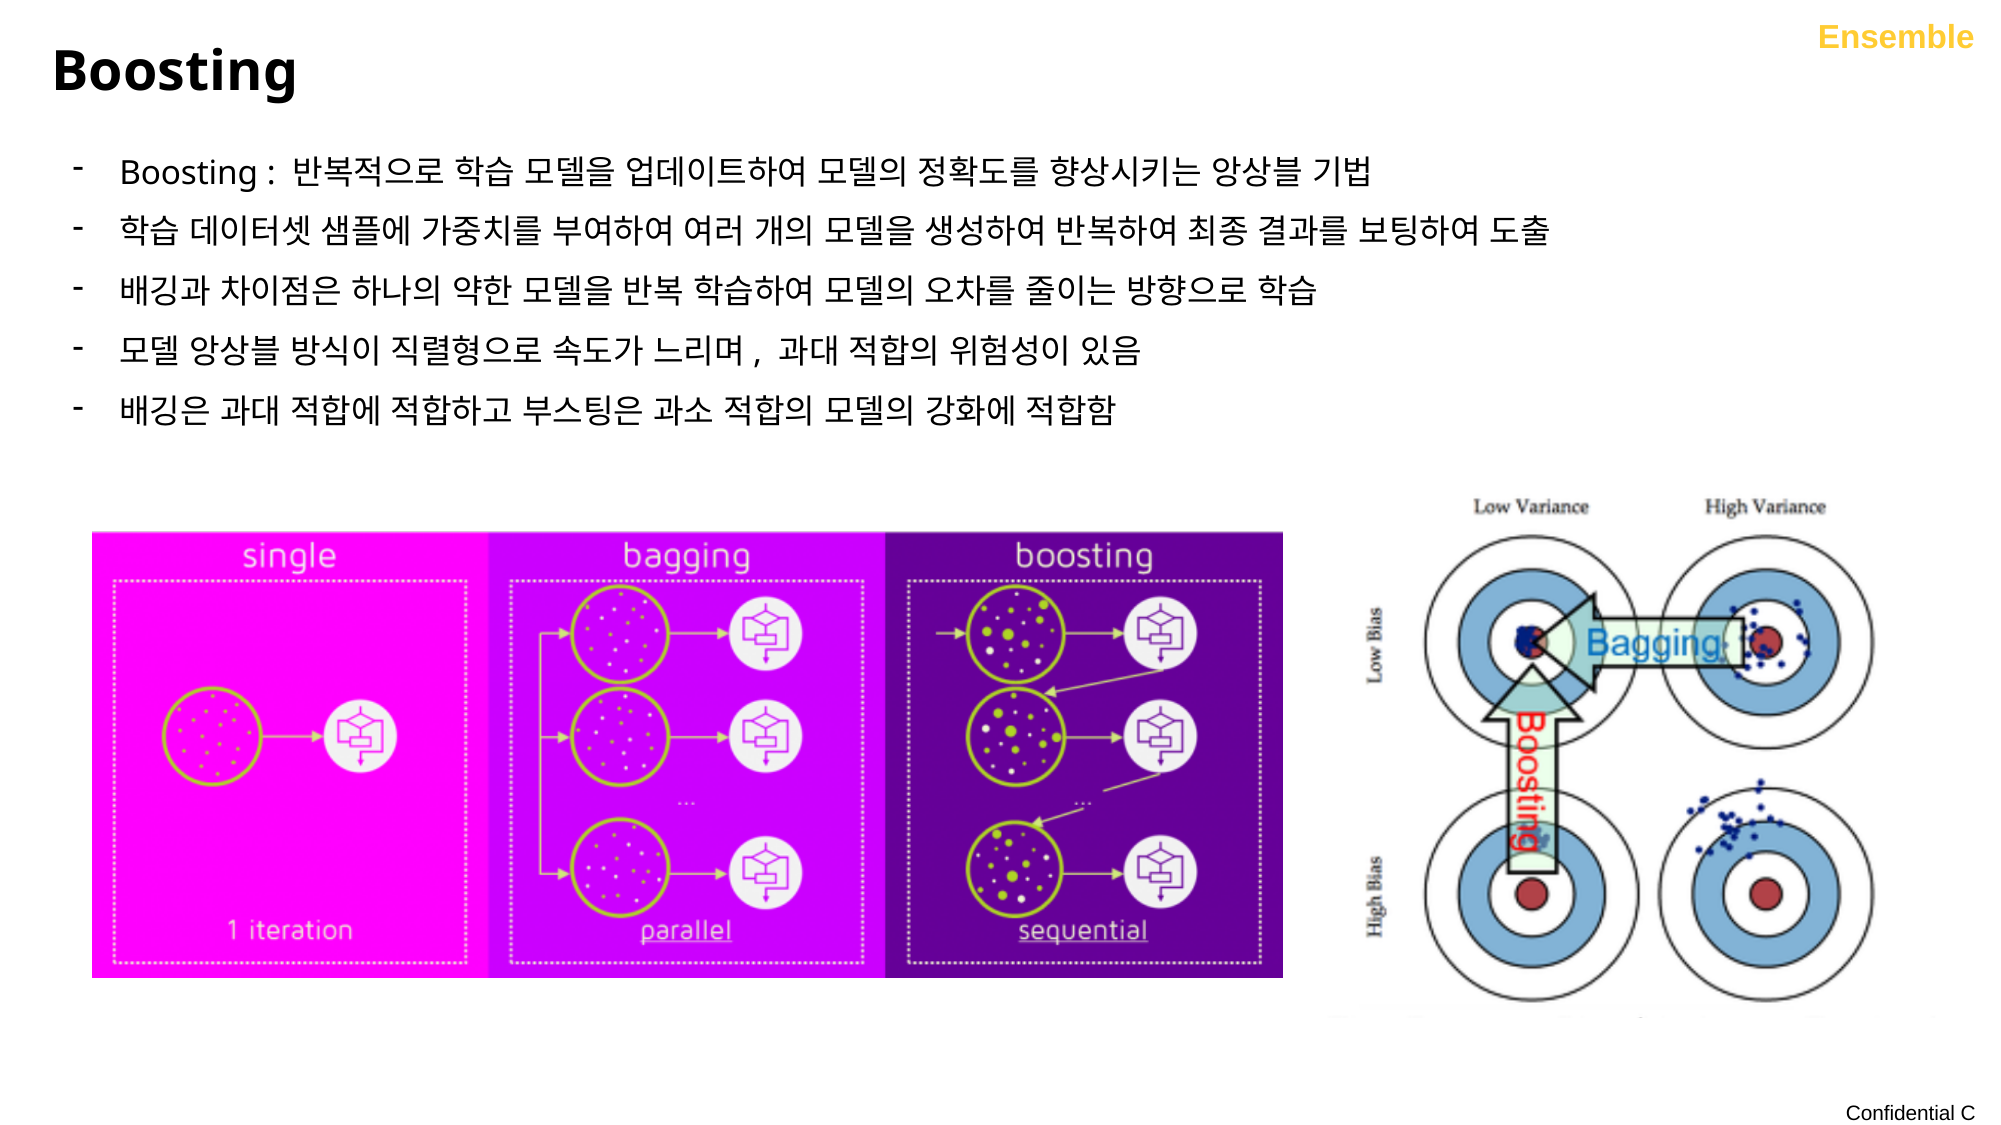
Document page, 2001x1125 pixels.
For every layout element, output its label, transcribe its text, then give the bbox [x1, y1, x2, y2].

title Boosting [51, 44, 1331, 101]
picture [1290, 490, 1943, 1018]
picture [91, 520, 1283, 978]
list Ensemble [1424, 19, 1975, 55]
text_box Boosting : 반복적으로 학습 모델을 업데이트하여 모델의 정확도를 향상시키는 앙상블 기법 학습 데이터셋 샘플에 가중치를 부여하여 여러 개의 모델을 생성하여 반복하여 최종 결과를 보팅하여 도출 배깅과 차이점은 하나의 약한 모델을 반복 학습하여 모델의 오차를 줄이는 방향으로 학습 모델 앙상블 방식이 직렬형으로 속도가 느리며, 과대 적합의 위험성이 있음 배깅은 과대 적합에 적합하고 부스팅은 과소 적합의 모델의 강화에 적합함 [72, 130, 1928, 445]
